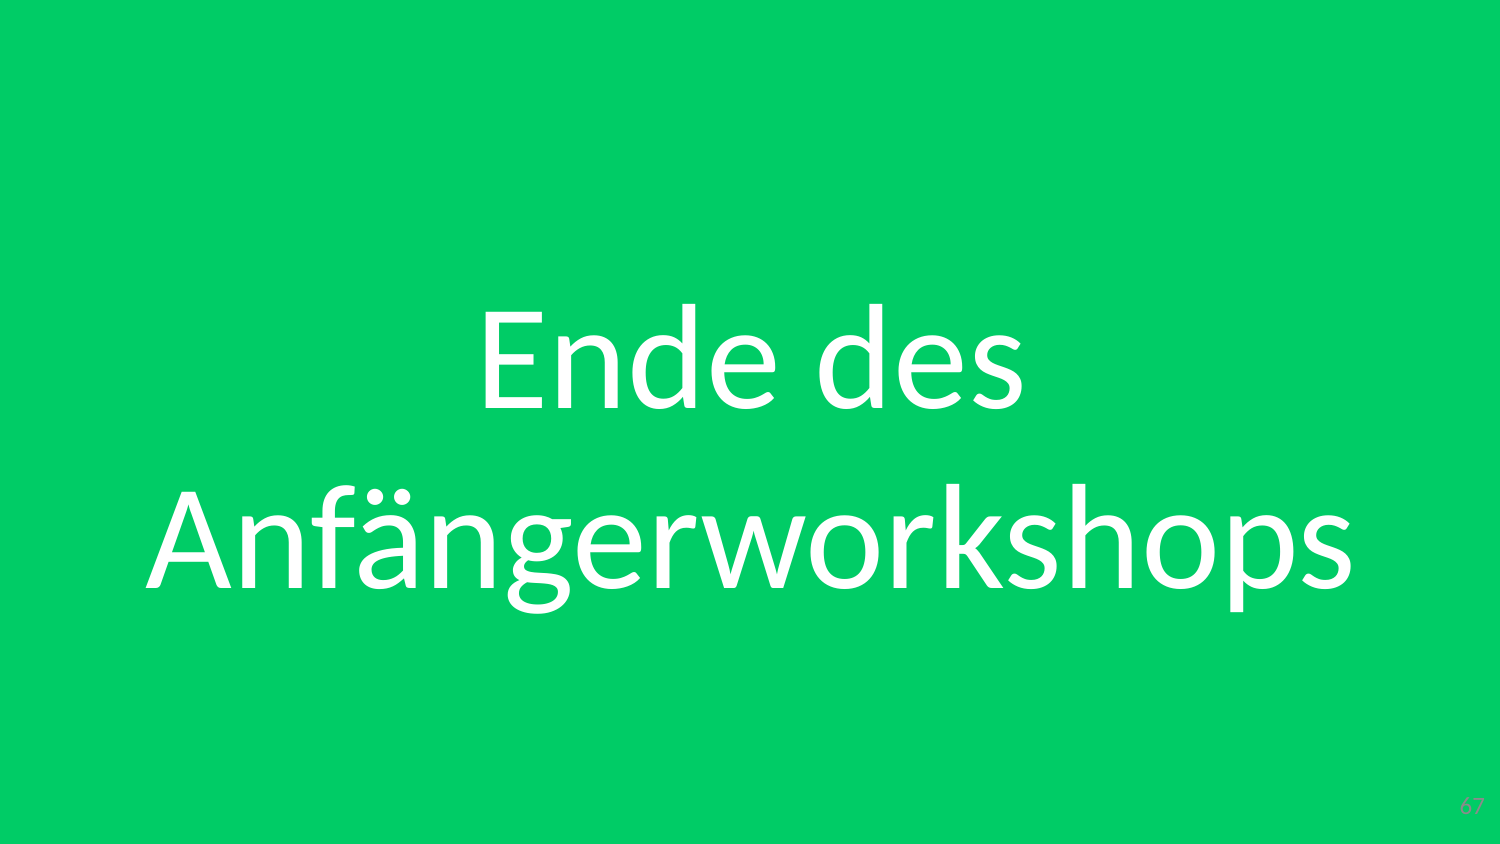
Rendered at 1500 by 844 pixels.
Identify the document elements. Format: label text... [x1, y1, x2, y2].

text_box 67 [1415, 781, 1500, 827]
text_box Ende des Anfängerworkshops [76, 268, 1427, 610]
